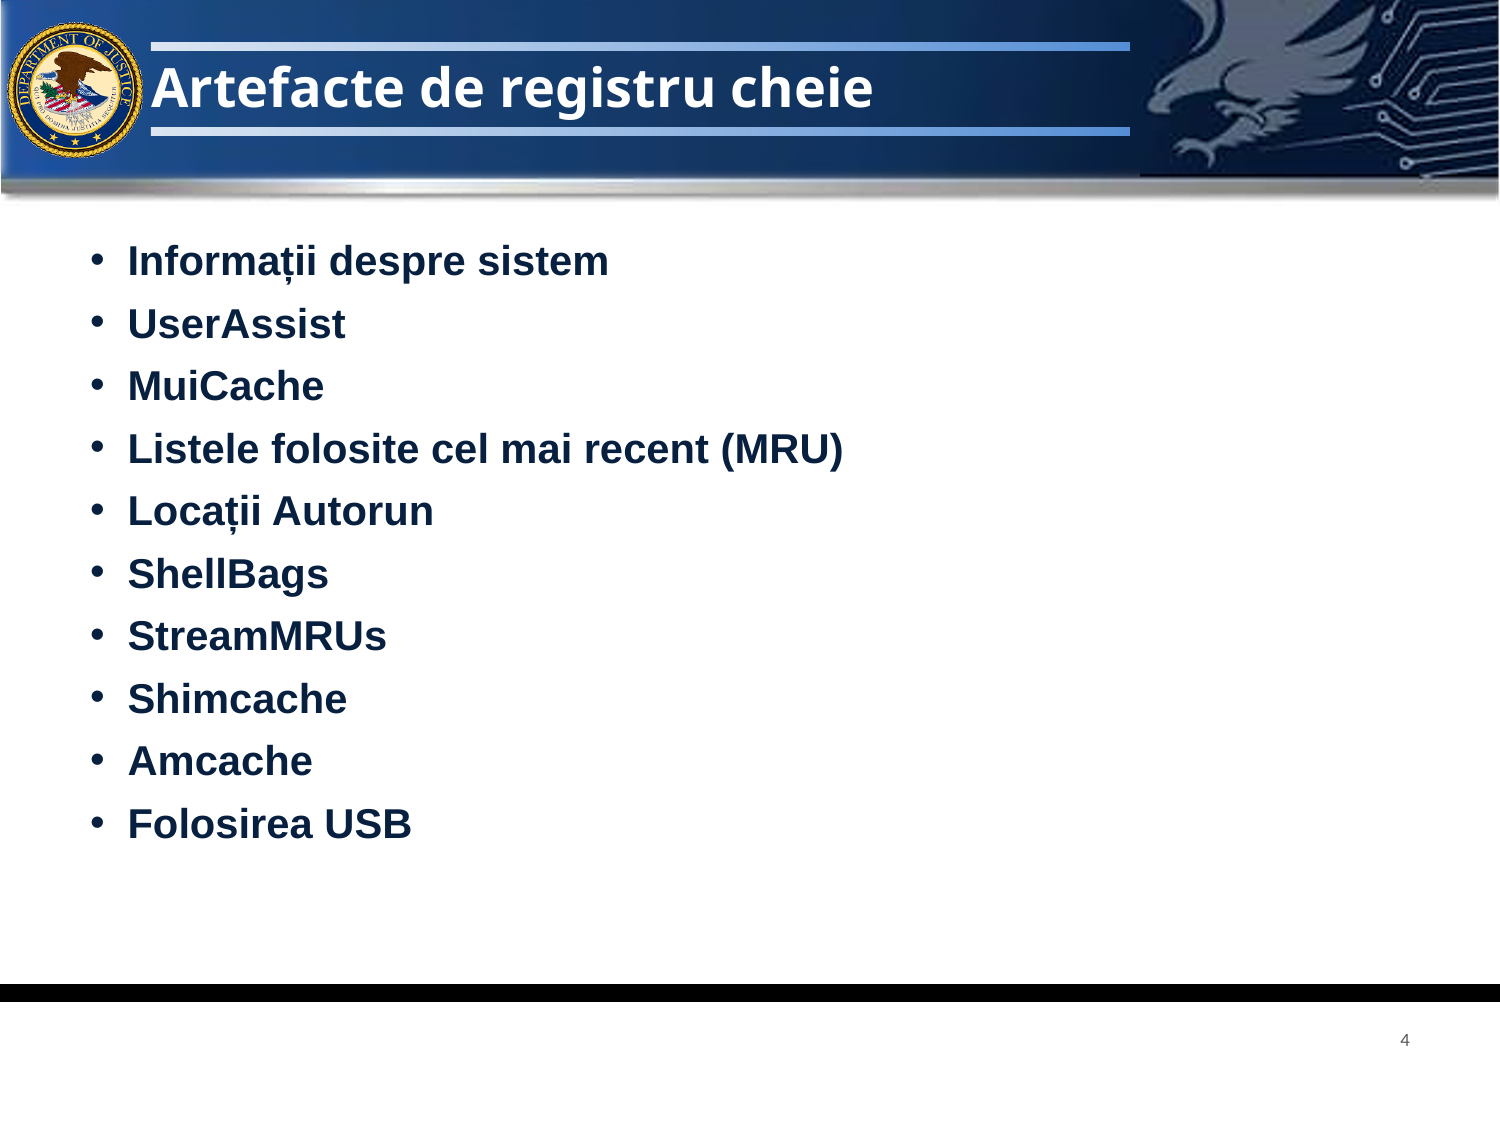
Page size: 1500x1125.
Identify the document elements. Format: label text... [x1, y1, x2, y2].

slide_number 4 [1087, 1023, 1425, 1054]
title Artefacte de registru cheie [150, 52, 1131, 128]
picture [0, 0, 1500, 209]
list Informații despre sistem UserAssist MuiCache Listele folosite cel mai recent (MRU) Locații Autorun ShellBags StreamMRUs Shimcache Amcache Folosirea USB [75, 226, 1425, 962]
